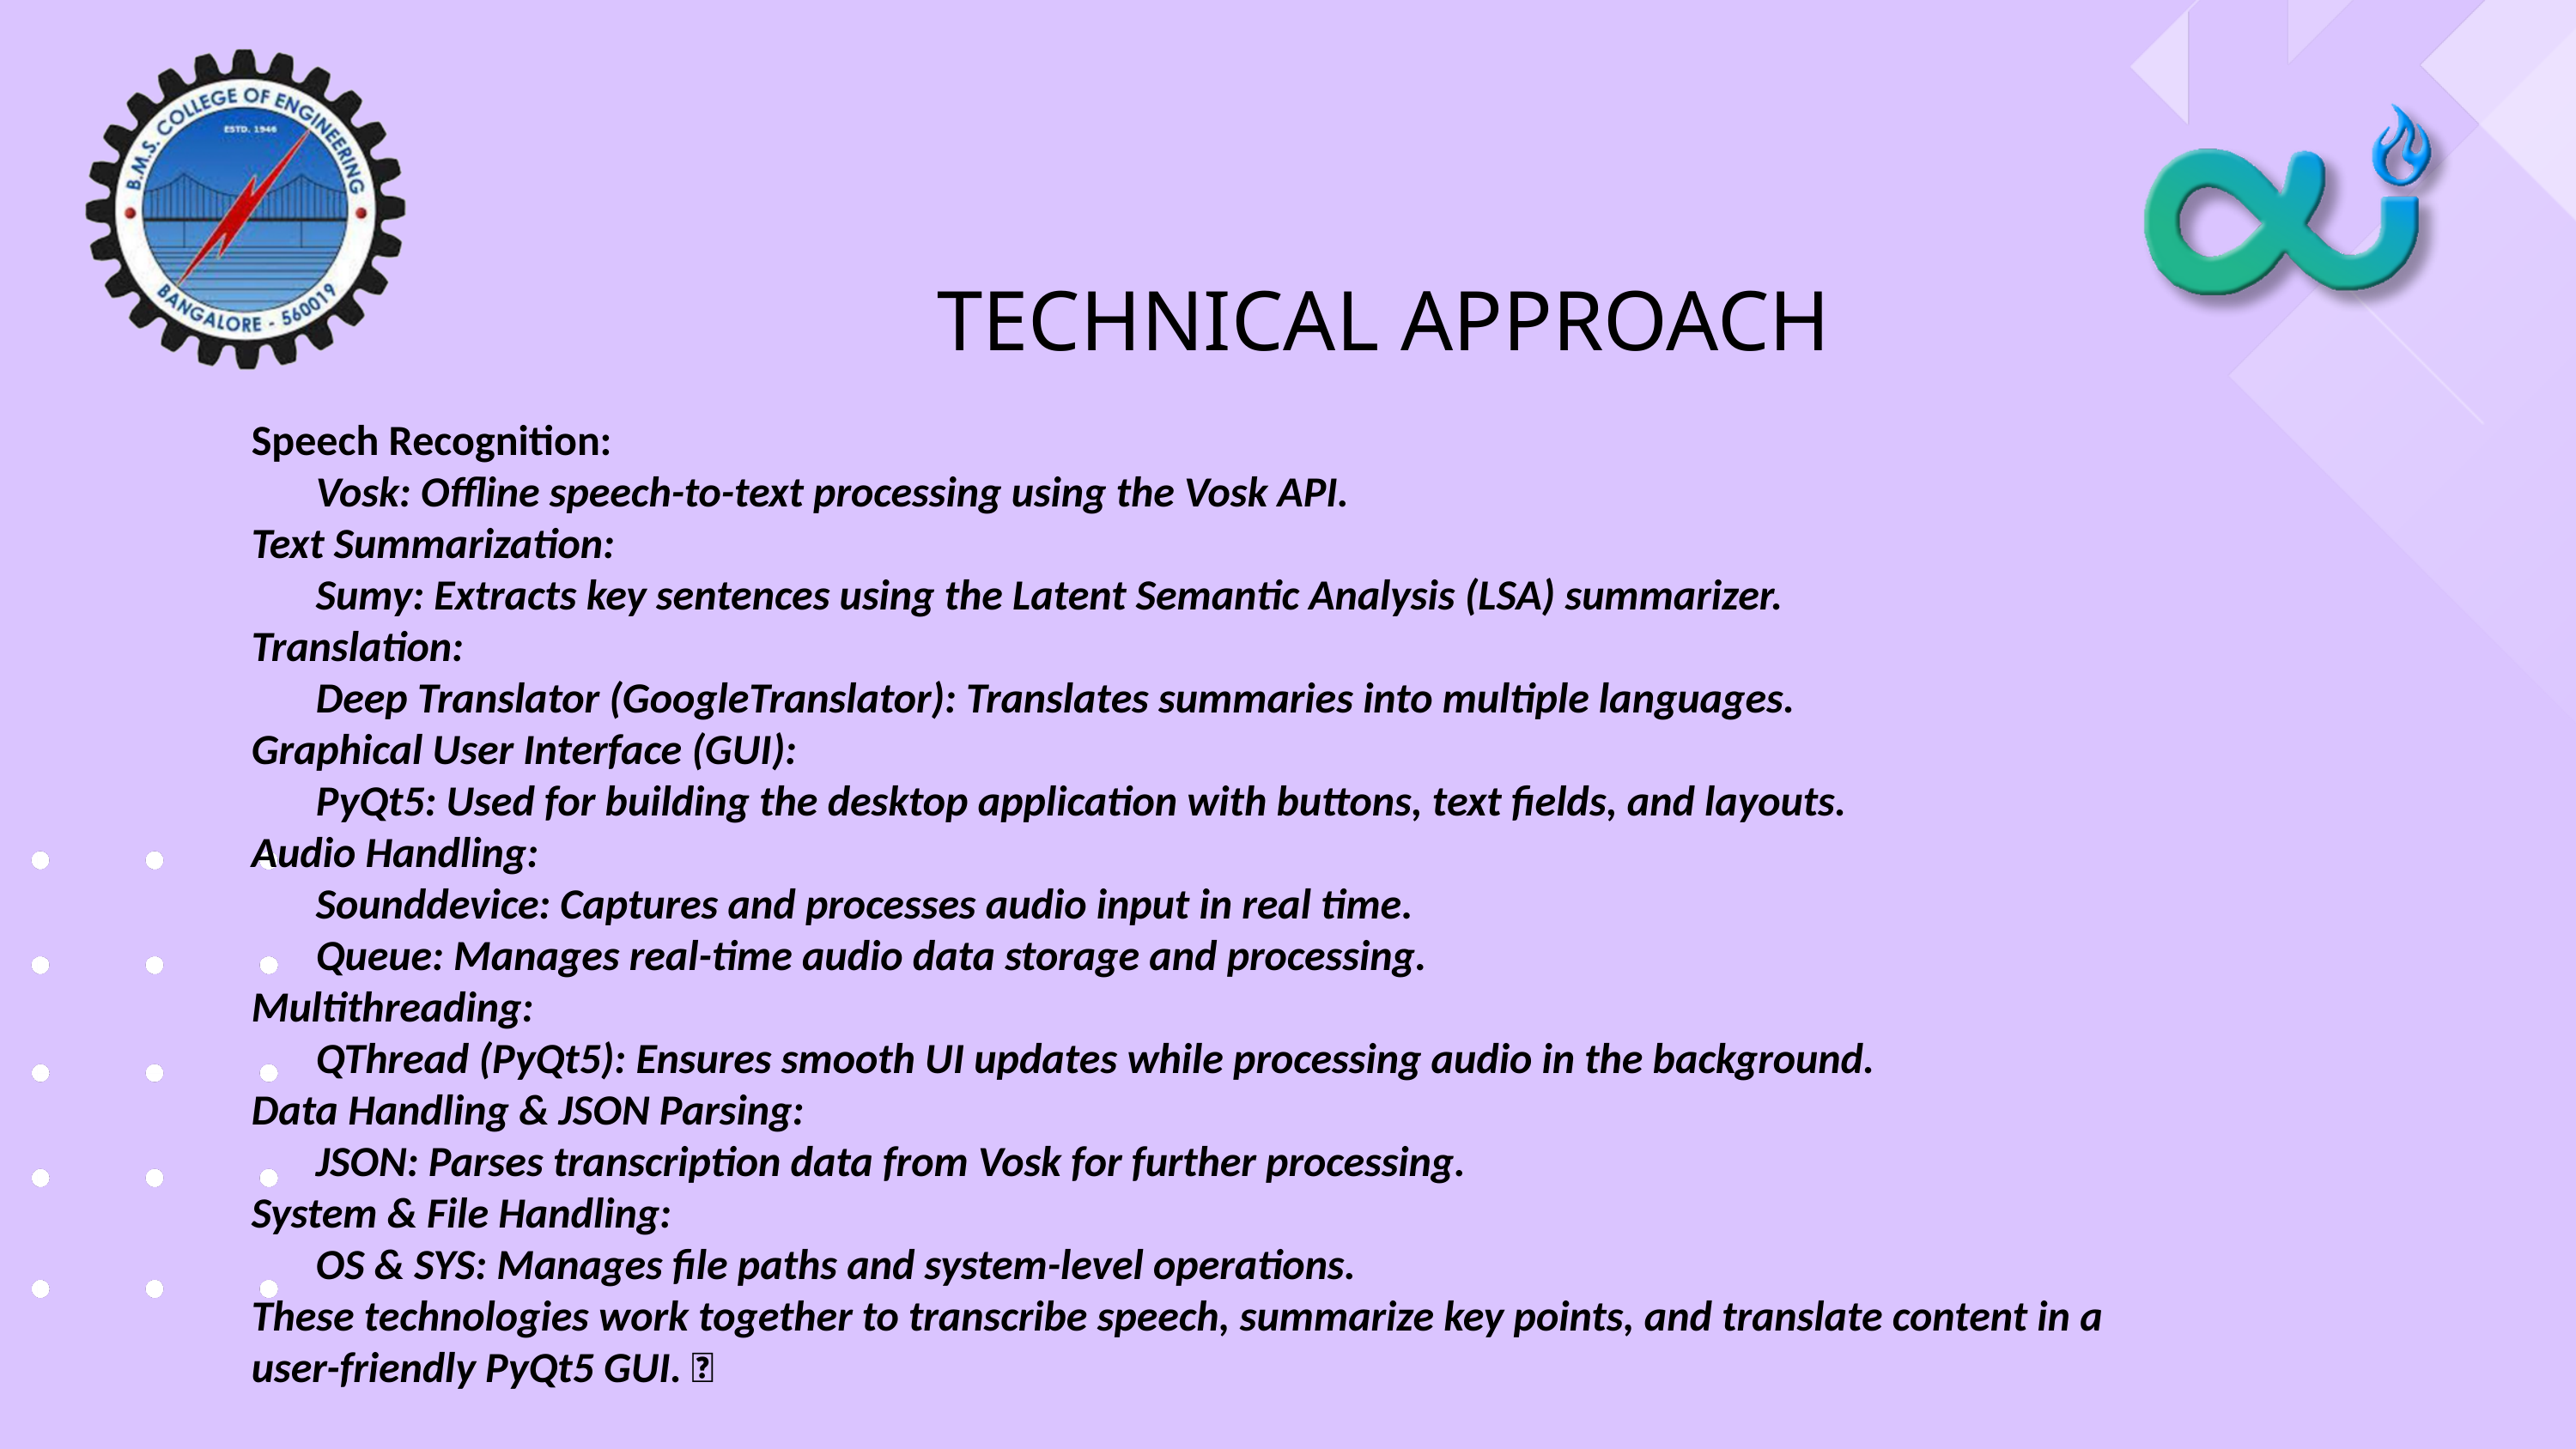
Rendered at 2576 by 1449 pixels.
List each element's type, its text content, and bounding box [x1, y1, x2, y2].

text_box [85, 49, 407, 371]
text_box Speech Recognition: Vosk: Offline speech-to-text processing using the Vosk API. Text Summarization: Sumy: Extracts key sentences using the Latent Semantic Analysis (LSA) summarizer. Translation: Deep Translator (GoogleTranslator): Translates summaries into multiple languages. Graphical User Interface (GUI): PyQt5: Used for building the desktop application with buttons, text fields, and layouts. Audio Handling: Sounddevice: Captures and processes audio input in real time. Queue: Manages real-time audio data storage and processing. Multithreading: QThread (PyQt5): Ensures smooth UI updates while processing audio in the background. Data Handling & JSON Parsing: JSON: Parses transcription data from Vosk for further processing. System & File Handling: OS & SYS: Manages file paths and system-level operations. These technologies work together to transcribe speech, summarize key points, and translate content in a user-friendly PyQt5 GUI. 🚀 [251, 412, 2167, 1391]
text_box [2129, 0, 2576, 873]
text_box [2134, 98, 2458, 322]
text_box TECHNICAL APPROACH [618, 252, 2129, 367]
text_box [0, 844, 251, 1304]
